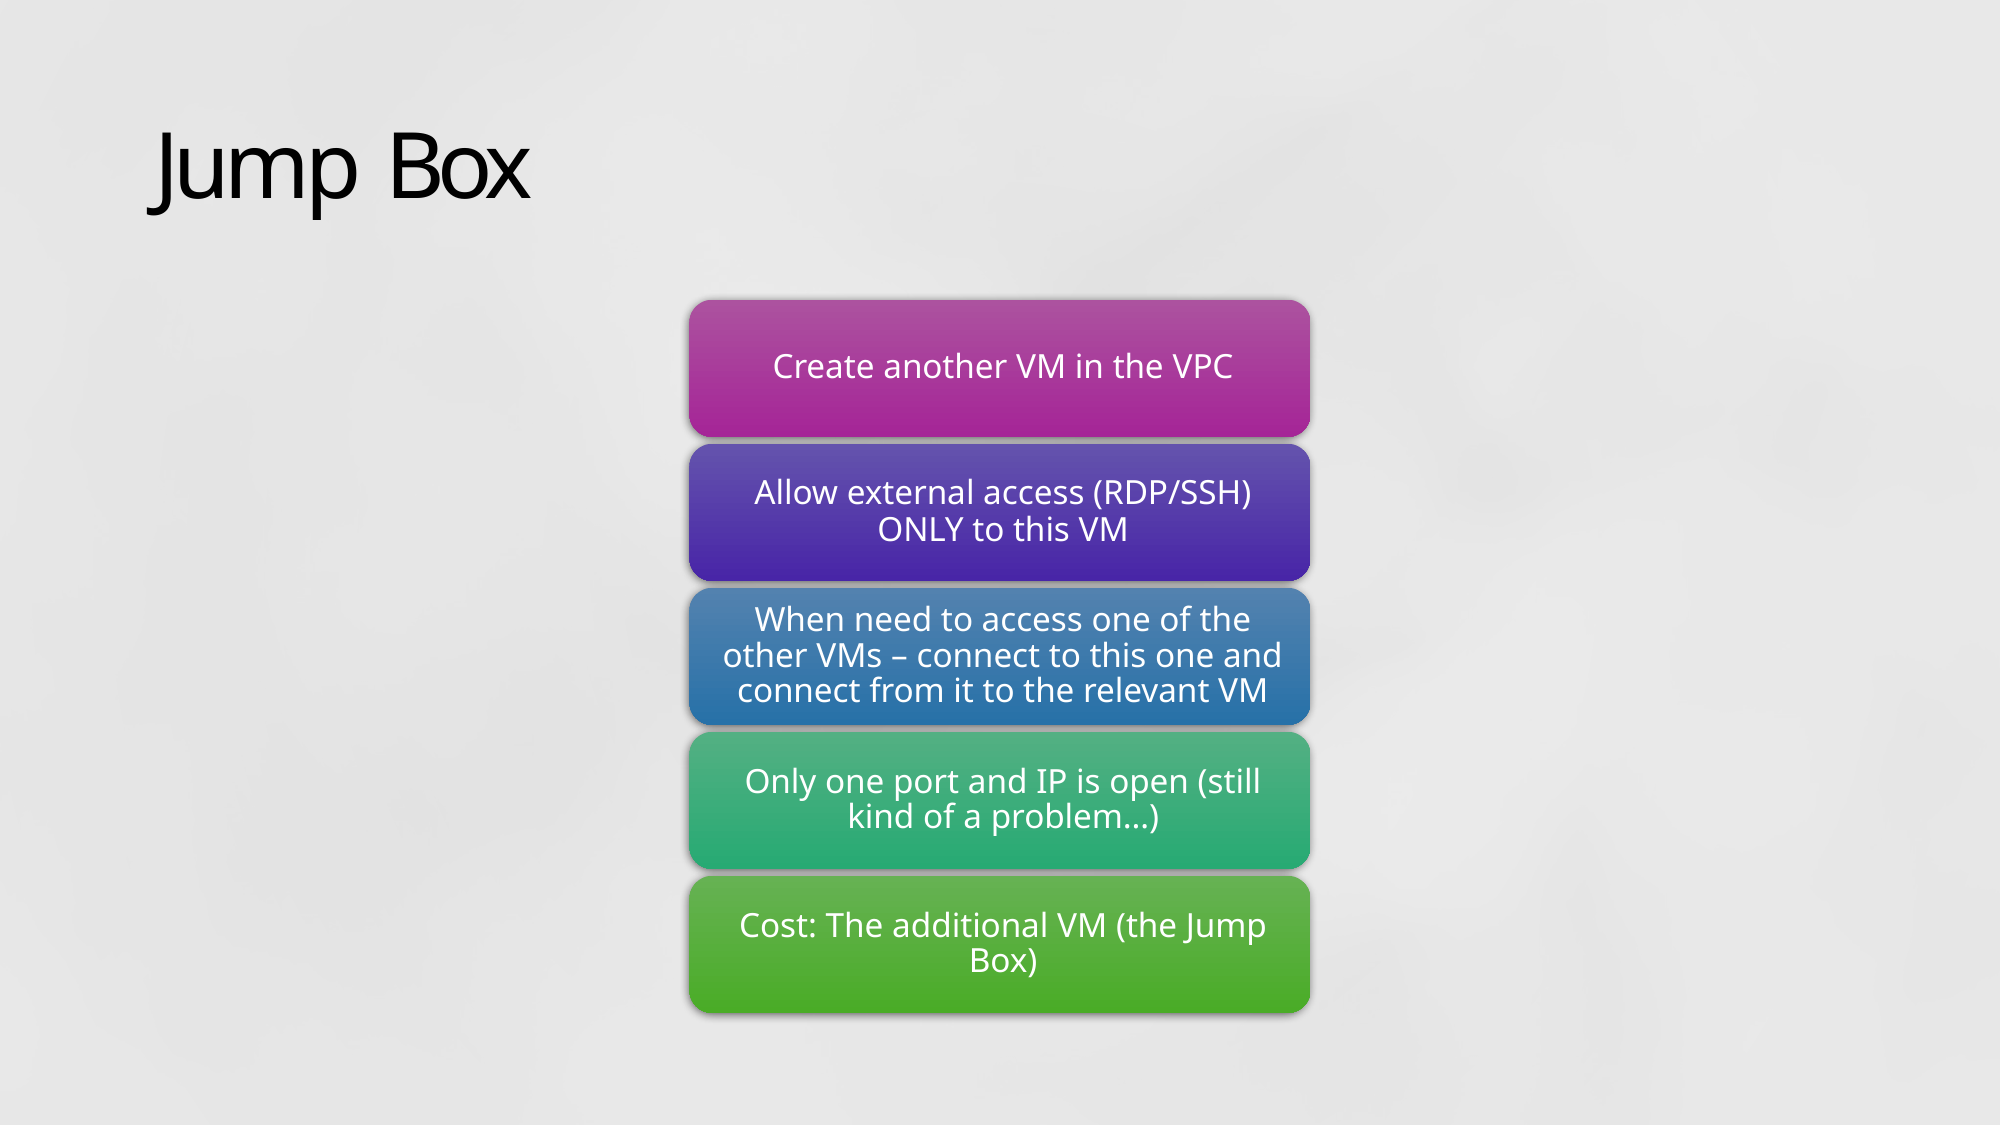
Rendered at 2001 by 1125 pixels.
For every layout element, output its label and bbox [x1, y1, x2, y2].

picture [0, 0, 2000, 1125]
text_box [136, 298, 1863, 1014]
